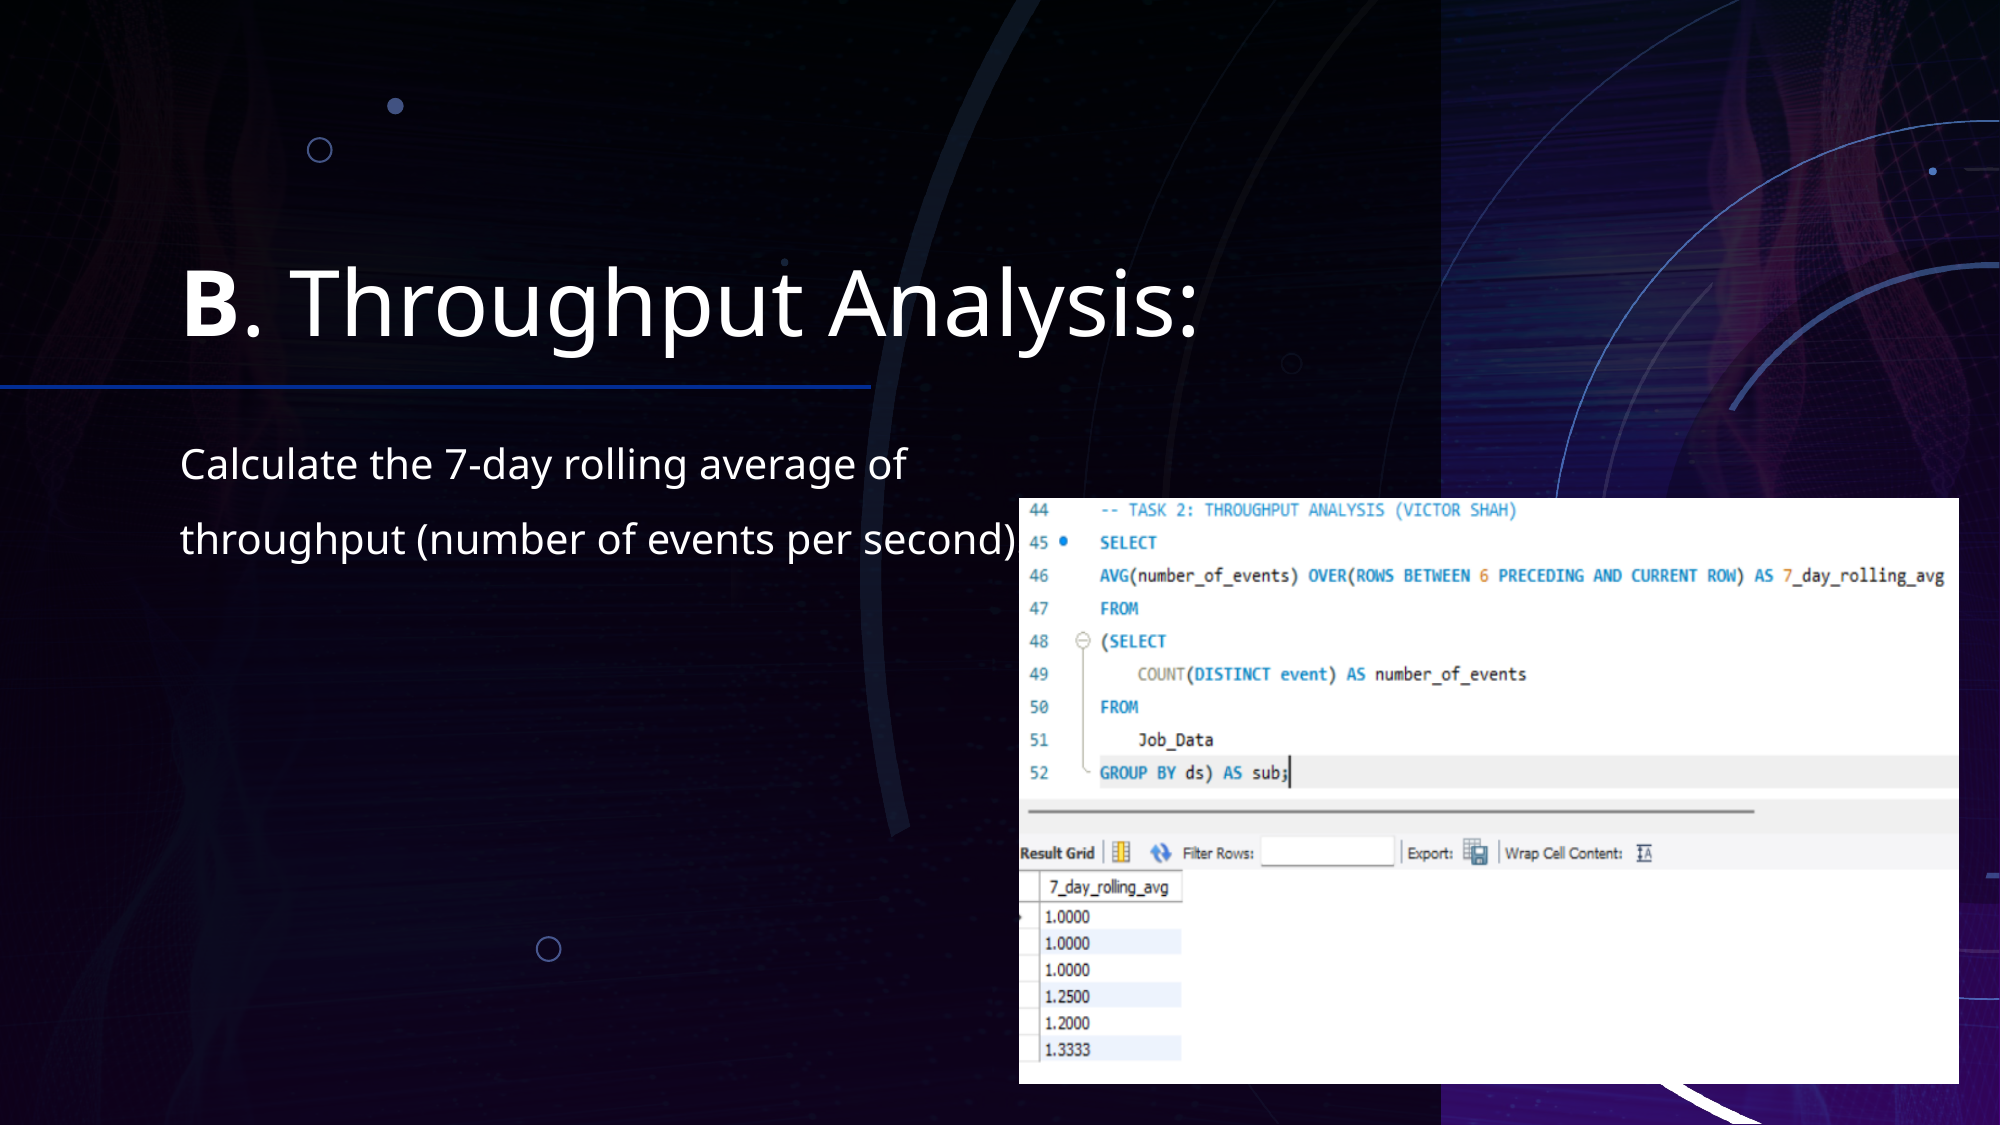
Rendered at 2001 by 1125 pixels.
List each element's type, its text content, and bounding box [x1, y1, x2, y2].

title B. Throughput Analysis: [164, 172, 1585, 364]
picture [730, 0, 2000, 1124]
list Calculate the 7-day rolling average of throughput (number of events per second). [164, 405, 1104, 774]
